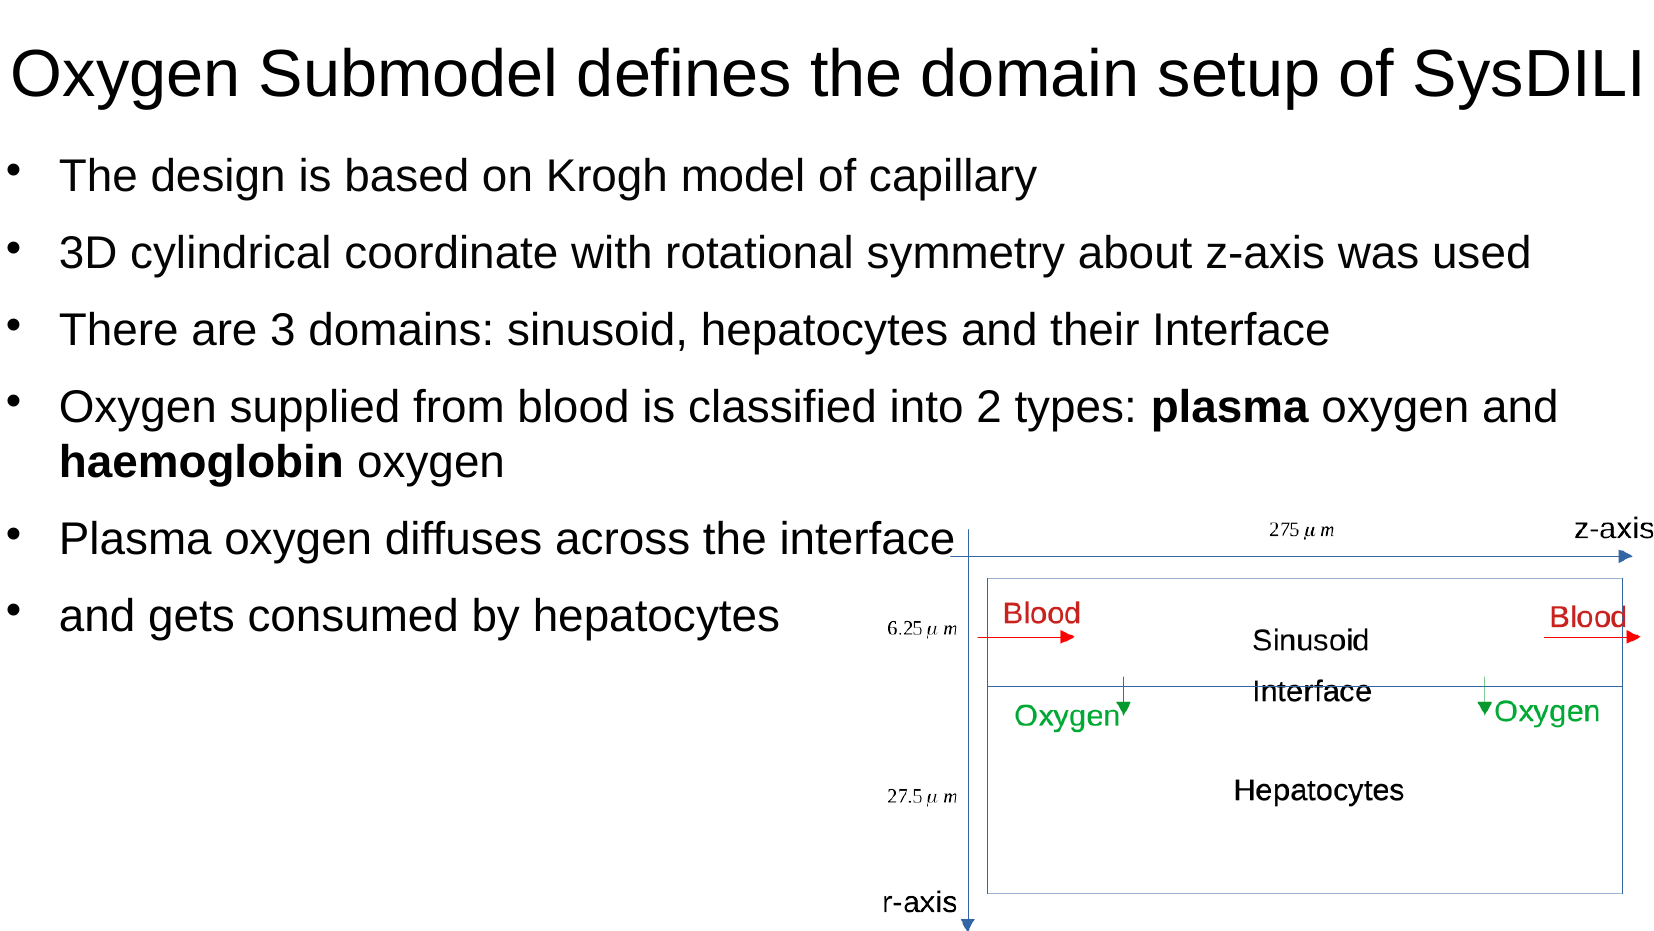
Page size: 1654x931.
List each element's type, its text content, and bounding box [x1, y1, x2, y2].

title Oxygen Submodel defines the domain setup of SysDILI [0, 0, 1654, 145]
list The design is based on Krogh model of capillary 3D cylindrical coordinate with rotational symmetry about z-axis was used There are 3 domains: sinusoid, hepatocytes and their Interface Oxygen supplied from blood is classified into 2 types: plasma oxygen and haemoglobin oxygen Plasma oxygen diffuses across the interface and gets consumed by hepatocytes [0, 145, 1654, 774]
picture [871, 509, 1654, 931]
